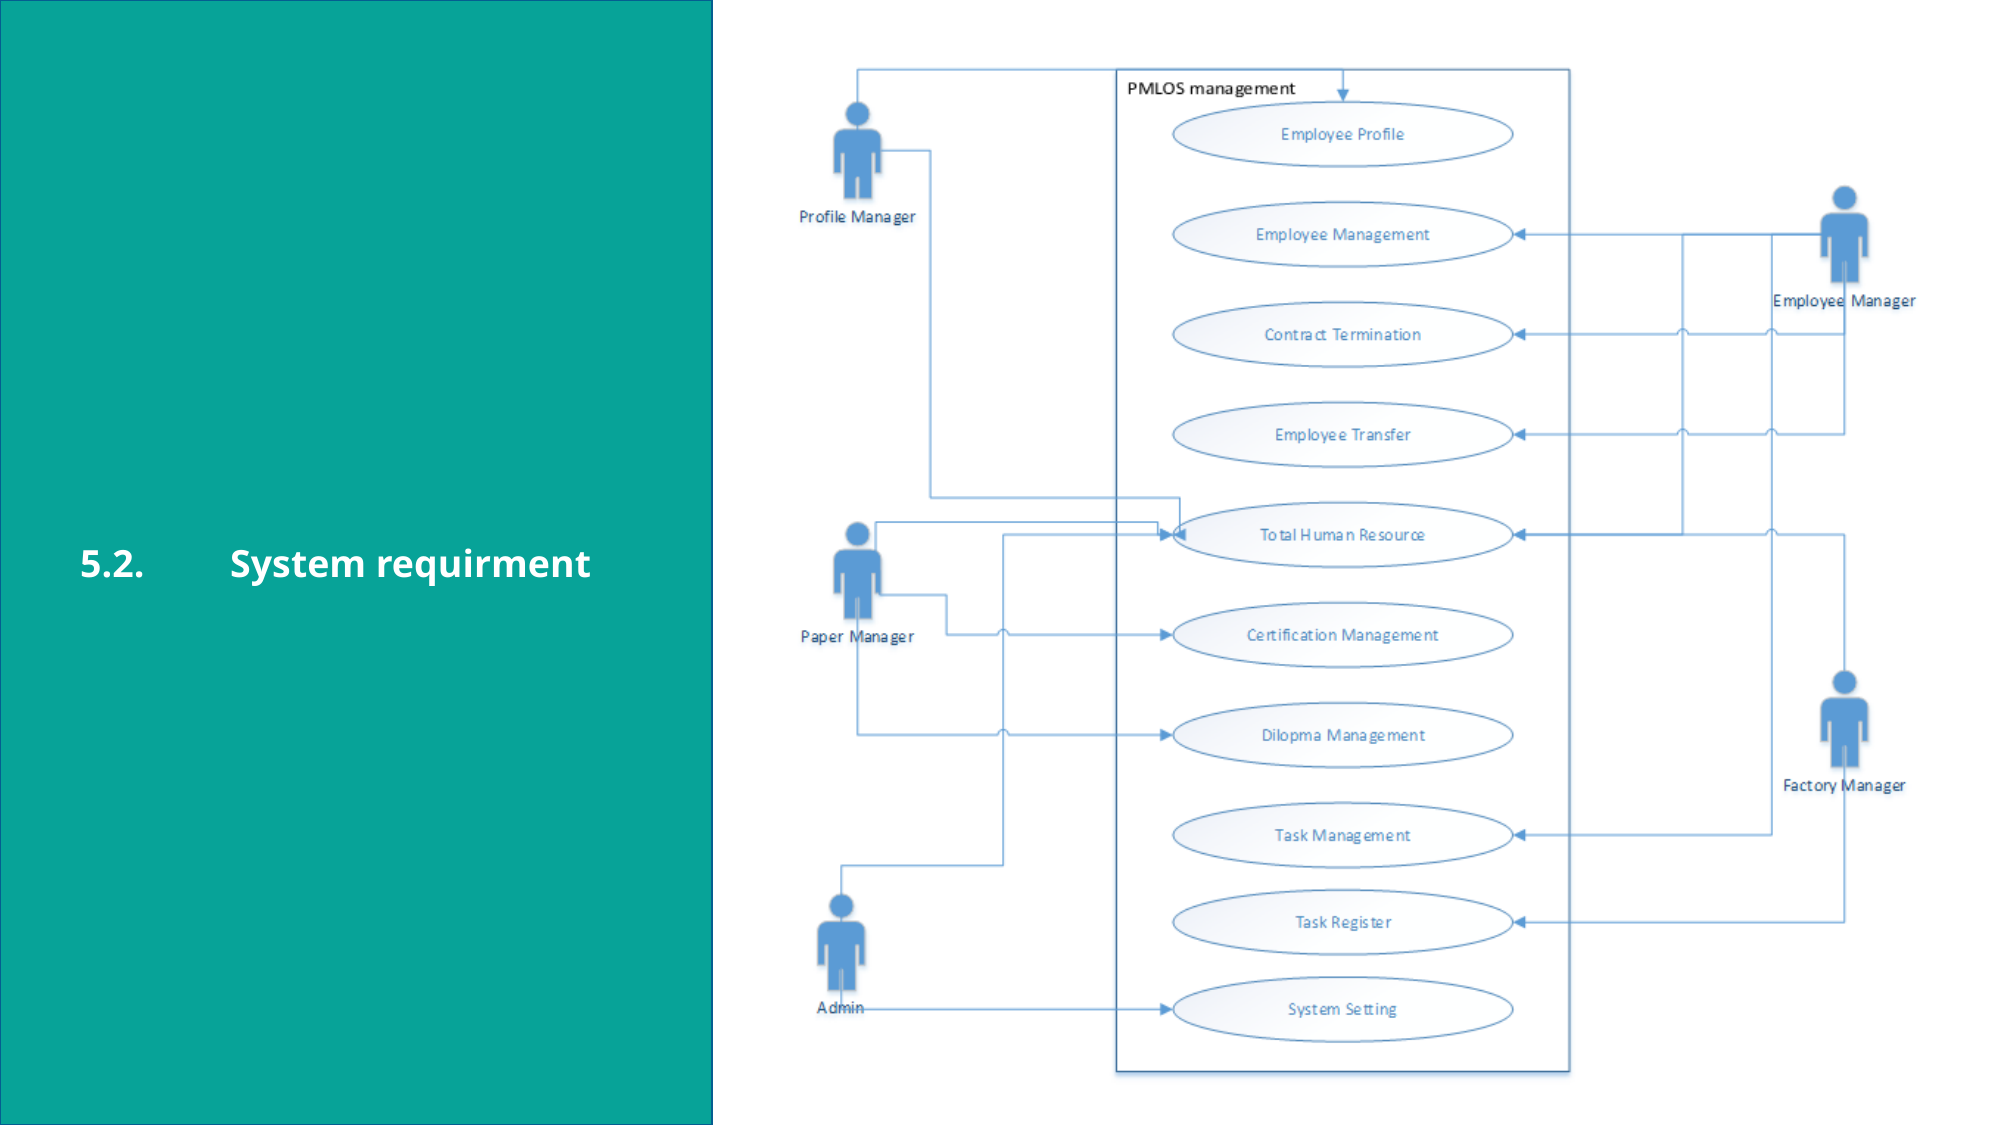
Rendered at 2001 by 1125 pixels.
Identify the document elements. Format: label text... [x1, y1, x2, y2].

text_box [0, 0, 713, 1125]
text_box 5.2. System requirment [65, 532, 607, 592]
picture [733, 62, 1988, 1099]
